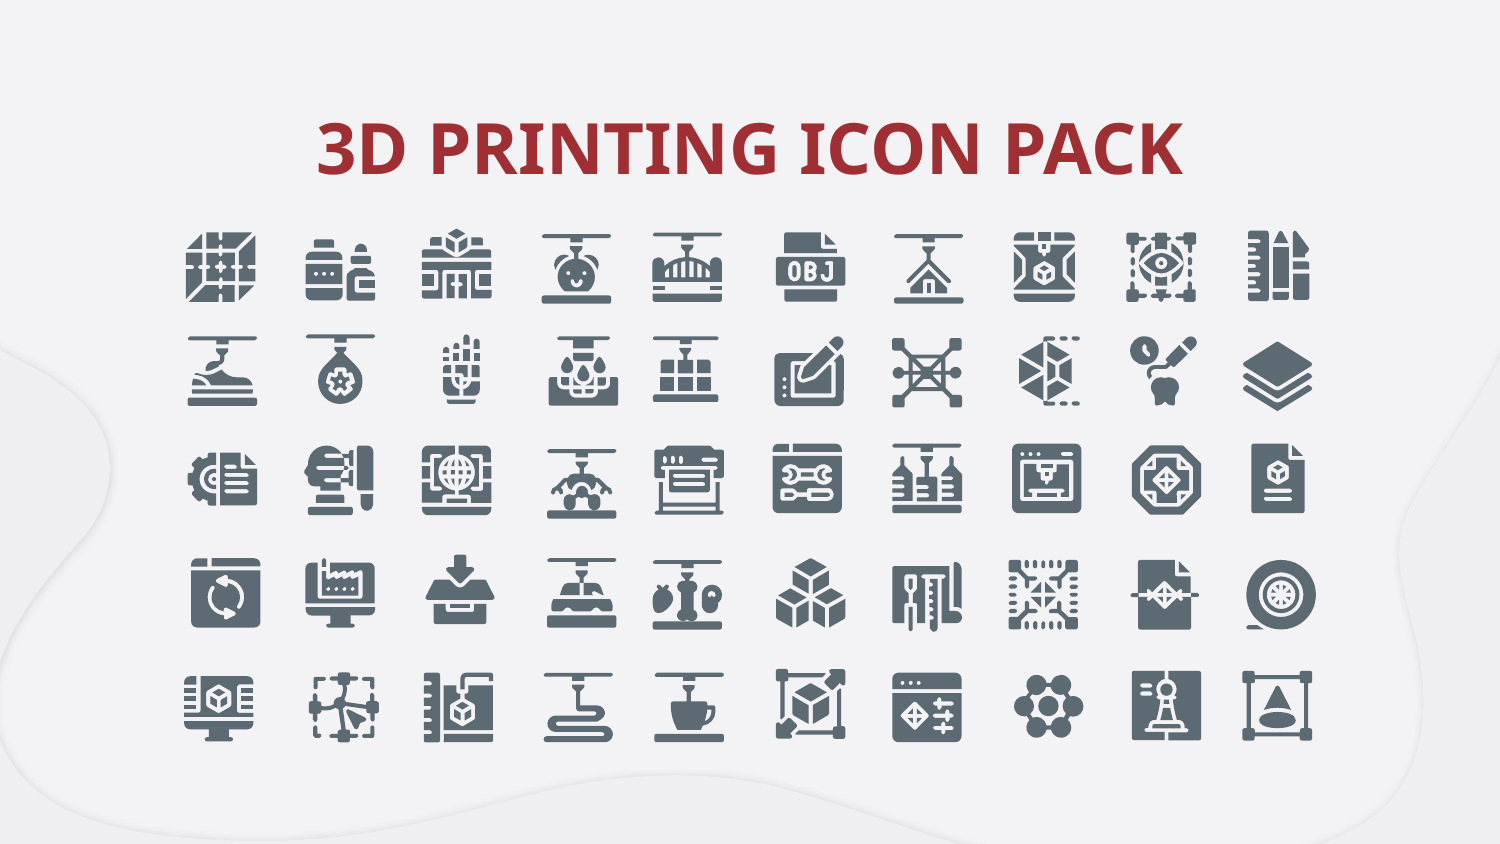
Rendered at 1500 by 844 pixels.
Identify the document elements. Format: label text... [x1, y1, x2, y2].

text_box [1242, 341, 1313, 412]
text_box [1013, 674, 1084, 738]
title 3D PRINTING ICON PACK [110, 88, 1390, 183]
text_box [652, 621, 722, 630]
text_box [891, 443, 963, 514]
text_box [676, 572, 698, 622]
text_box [1013, 232, 1076, 303]
text_box [652, 560, 723, 569]
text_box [442, 334, 481, 405]
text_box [893, 233, 964, 304]
text_box [654, 445, 724, 479]
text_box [652, 335, 719, 403]
text_box [188, 285, 235, 302]
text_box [1126, 232, 1197, 303]
text_box [191, 570, 261, 628]
text_box [772, 455, 842, 514]
text_box [421, 445, 455, 503]
text_box [652, 584, 674, 614]
text_box [191, 558, 208, 567]
text_box [701, 584, 723, 614]
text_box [546, 557, 617, 628]
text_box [303, 445, 374, 516]
text_box [458, 445, 492, 503]
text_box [187, 336, 258, 407]
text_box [1018, 335, 1081, 406]
text_box [892, 338, 963, 408]
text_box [775, 232, 846, 303]
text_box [1011, 443, 1082, 514]
text_box [238, 235, 256, 282]
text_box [423, 672, 494, 743]
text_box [1007, 559, 1079, 630]
text_box [206, 252, 236, 282]
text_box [775, 668, 846, 739]
text_box [792, 443, 842, 452]
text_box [1131, 445, 1202, 515]
text_box [187, 233, 203, 249]
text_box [187, 452, 258, 506]
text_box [1130, 559, 1200, 630]
text_box [185, 252, 203, 299]
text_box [891, 561, 963, 633]
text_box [1251, 443, 1305, 514]
text_box [446, 498, 468, 503]
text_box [546, 448, 617, 519]
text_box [308, 672, 380, 743]
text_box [305, 558, 376, 628]
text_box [651, 232, 723, 302]
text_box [305, 334, 376, 405]
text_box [654, 672, 725, 743]
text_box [421, 228, 492, 299]
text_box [1245, 559, 1317, 630]
text_box [238, 285, 255, 301]
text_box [1131, 670, 1202, 741]
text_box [305, 239, 376, 301]
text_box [891, 672, 962, 743]
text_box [548, 336, 619, 407]
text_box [183, 675, 254, 742]
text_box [424, 554, 496, 625]
text_box [211, 558, 261, 567]
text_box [543, 672, 614, 743]
text_box [772, 443, 789, 452]
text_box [775, 558, 846, 628]
text_box [654, 482, 724, 515]
text_box [421, 506, 492, 516]
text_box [1247, 230, 1310, 302]
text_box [541, 234, 612, 304]
text_box [206, 232, 253, 249]
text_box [774, 336, 845, 407]
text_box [1129, 335, 1198, 406]
text_box [669, 469, 710, 493]
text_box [1242, 670, 1313, 741]
